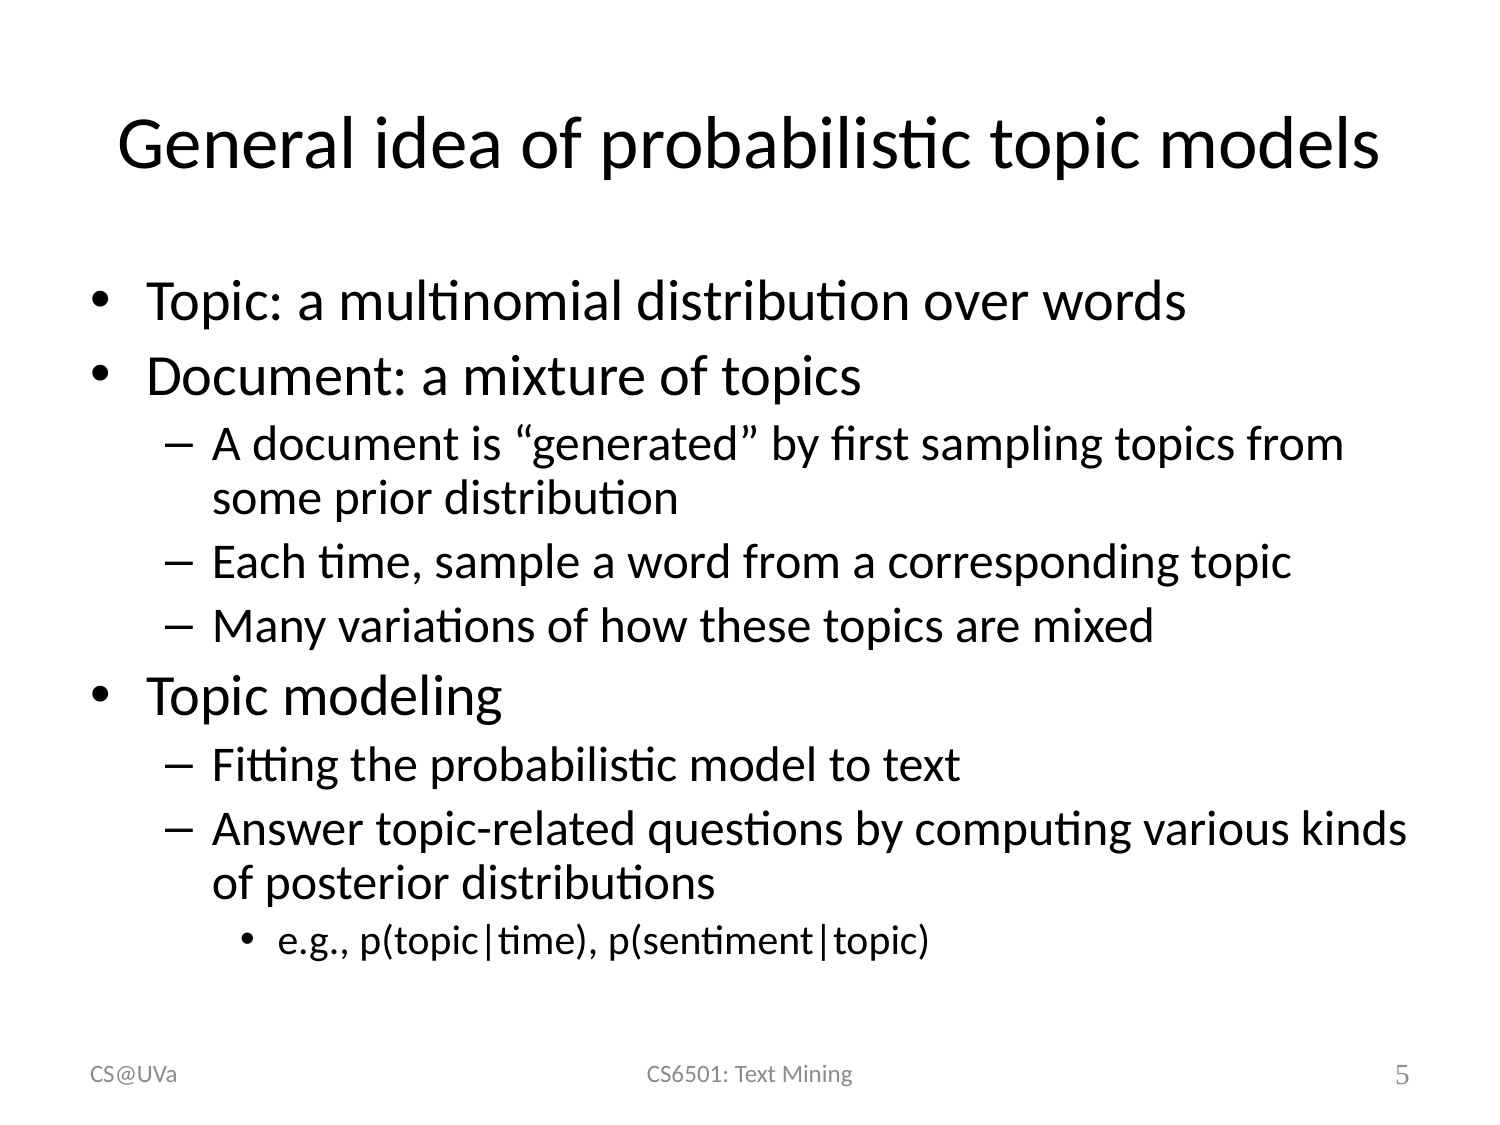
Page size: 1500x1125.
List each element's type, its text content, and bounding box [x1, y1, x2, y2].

slide_number CS@UVa [75, 1042, 425, 1103]
title General idea of probabilistic topic models [75, 45, 1425, 233]
list Topic: a multinomial distribution over words Document: a mixture of topics A document is “generated” by first sampling topics from some prior distribution Each time, sample a word from a corresponding topic Many variations of how these topics are mixed Topic modeling Fitting the probabilistic model to text Answer topic-related questions by computing various kinds of posterior distributions e.g., p(topic|time), p(sentiment|topic) [75, 262, 1425, 1005]
footer CS6501: Text Mining [512, 1042, 988, 1103]
slide_number 5 [1074, 1042, 1425, 1103]
